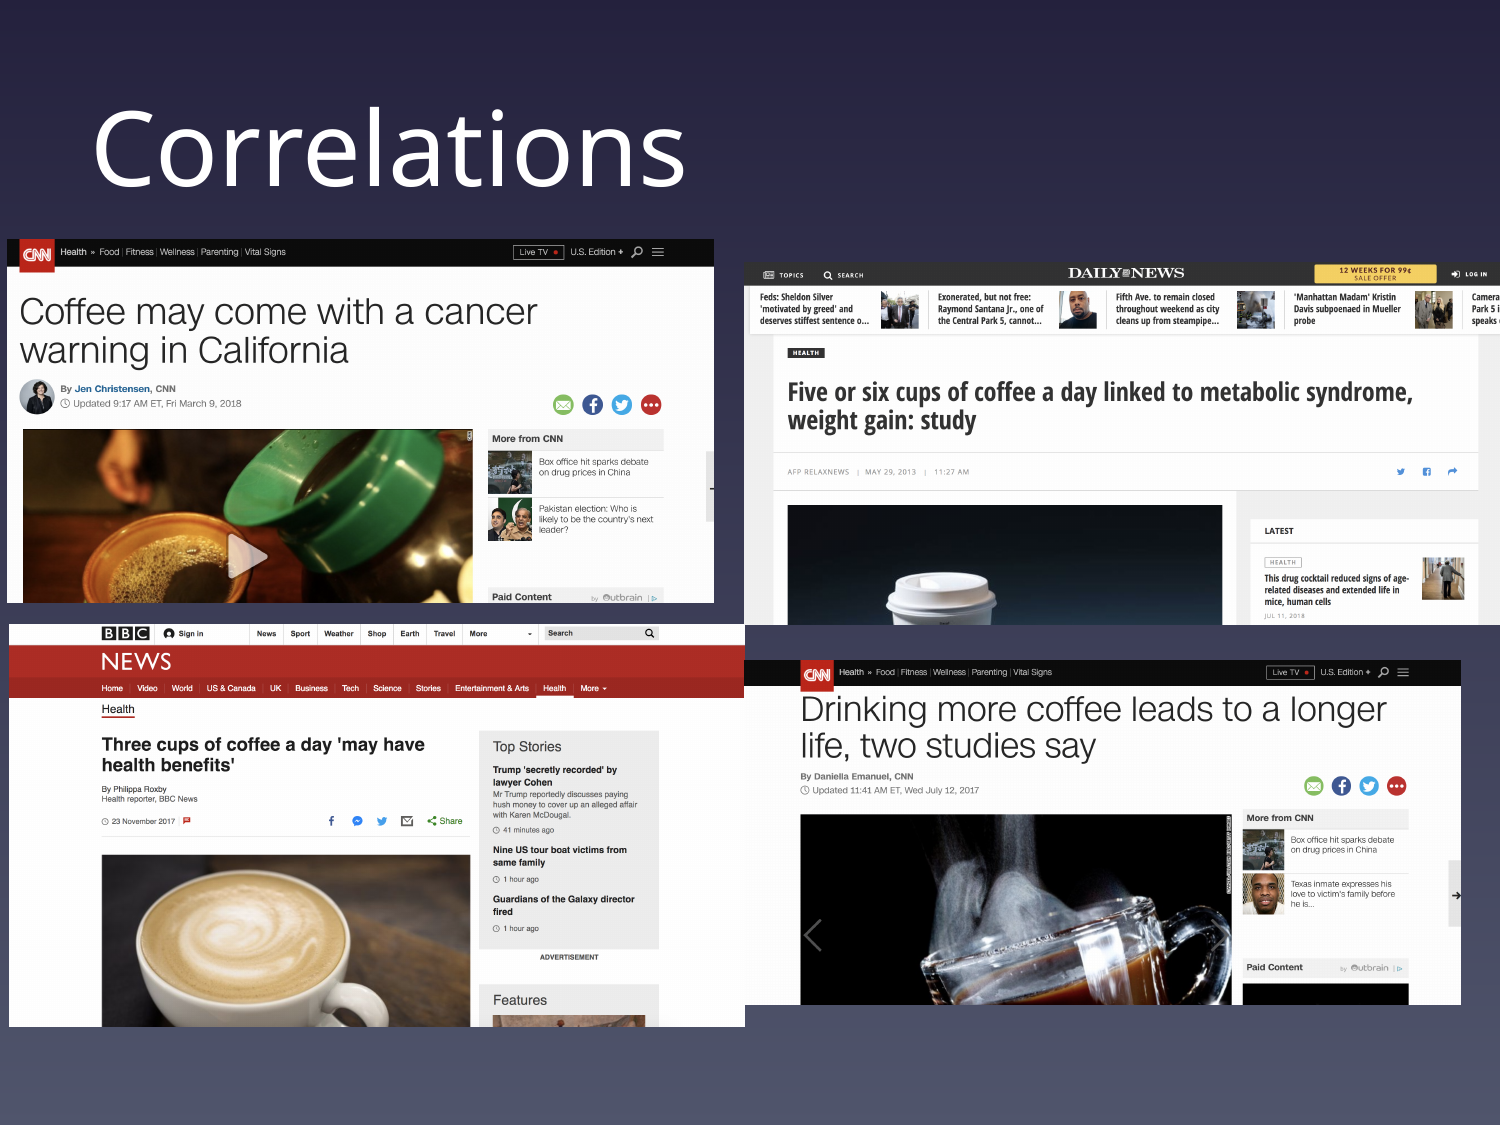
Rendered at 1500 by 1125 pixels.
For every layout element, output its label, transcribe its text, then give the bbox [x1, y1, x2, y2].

title Correlations [75, 75, 1425, 263]
picture [7, 239, 714, 604]
picture [8, 262, 1500, 1027]
